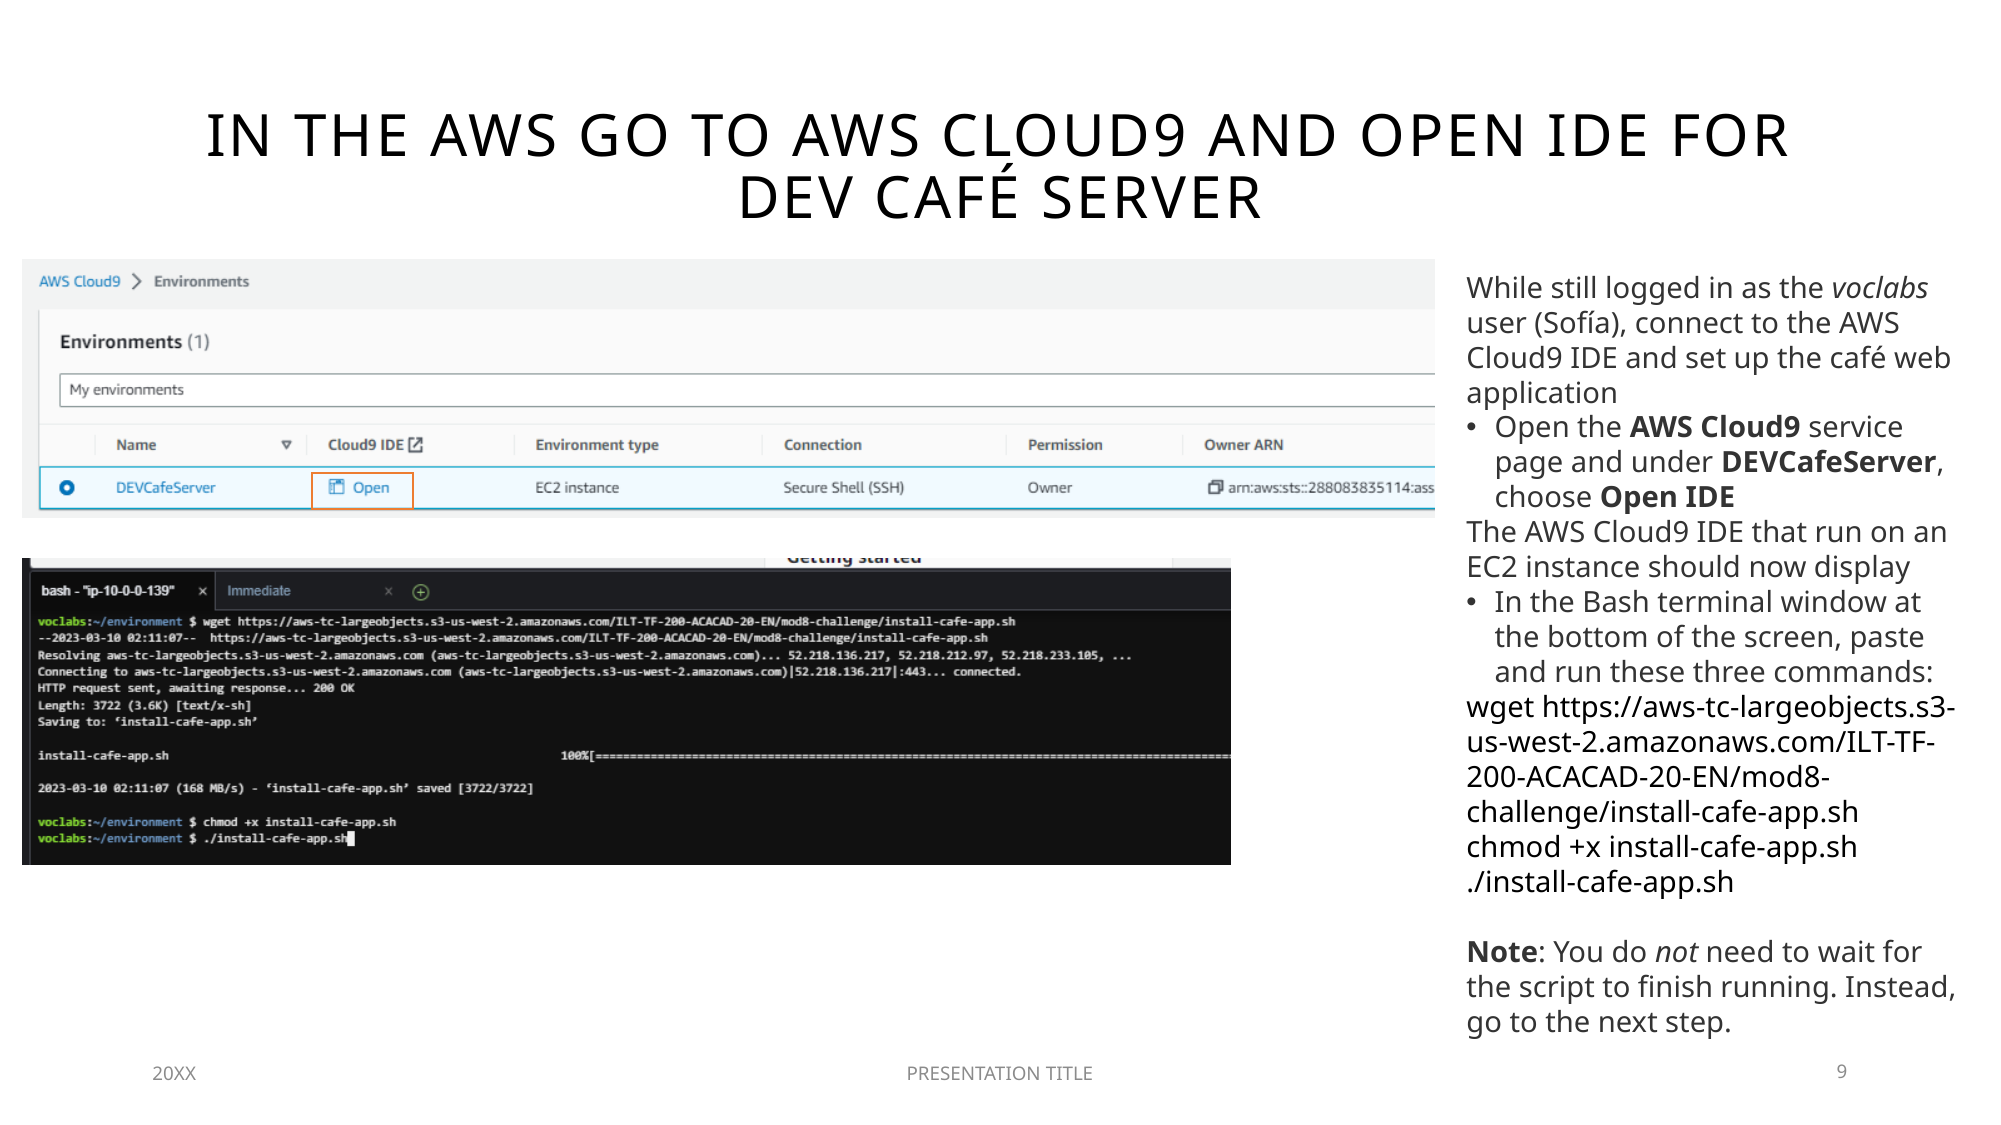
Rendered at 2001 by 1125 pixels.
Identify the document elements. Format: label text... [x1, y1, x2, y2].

slide_number 20XX [137, 1042, 588, 1103]
picture [22, 558, 1231, 865]
title In the aws go to aws cloud9 and open ide for dev café server [137, 59, 1863, 278]
text_box While still logged in as the voclabs user (Sofía), connect to the AWS Cloud9 IDE and set up the café web application Open the AWS Cloud9 service page and under DEVCafeServer, choose Open IDE The AWS Cloud9 IDE that run on an EC2 instance should now display In the Bash terminal window at the bottom of the screen, paste and run these three commands: wget https://aws-tc-largeobjects.s3-us-west-2.amazonaws.com/ILT-TF-200-ACACAD-20-EN/mod8-challenge/install-cafe-app.sh chmod +x install-cafe-app.sh ./install-cafe-app.sh Note: You do not need to wait for the script to finish running. Instead, go to the next step. [1451, 261, 1978, 1046]
picture [22, 259, 1435, 518]
slide_number 9 [1412, 1042, 1863, 1103]
footer PRESENTATION TITLE [662, 1042, 1338, 1103]
